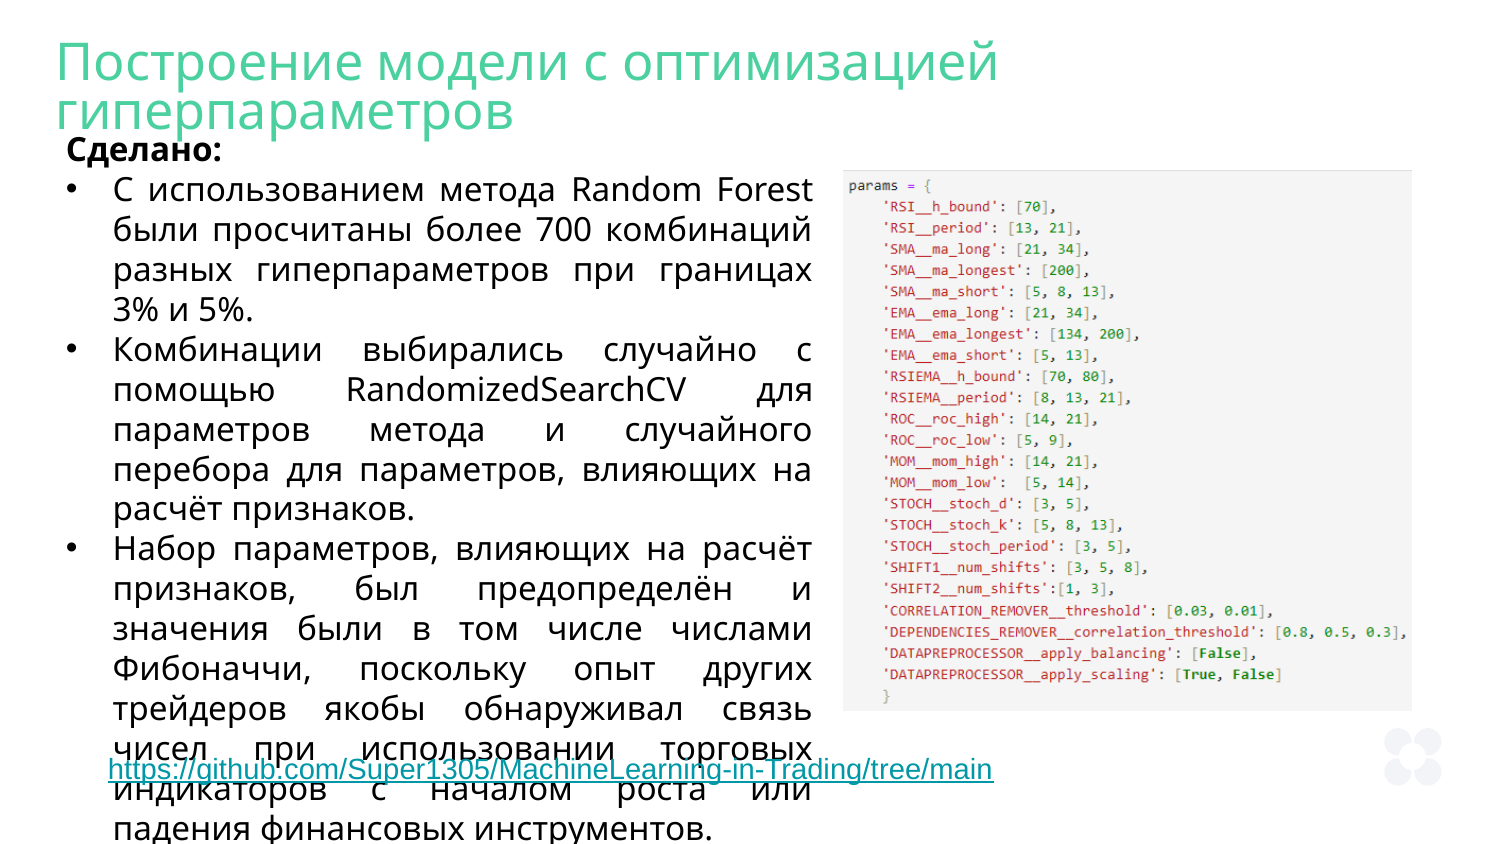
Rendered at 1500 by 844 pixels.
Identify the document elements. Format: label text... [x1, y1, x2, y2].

text_box https://github.com/Super1305/MachineLearning-in-Trading/tree/main [93, 742, 1136, 828]
text_box Построение модели с оптимизацией гиперпараметров [40, 25, 1424, 111]
picture [842, 169, 1412, 711]
text_box Сделано: С использованием метода Random Forest были просчитаны более 700 комбинаций разных гиперпараметров при границах 3% и 5%. Комбинации выбирались случайно с помощью RandomizedSearchCV для параметров метода и случайного перебора для параметров, влияющих на расчёт признаков. Набор параметров, влияющих на расчёт признаков, был предопределён и значения были в том числе числами Фибоначчи, поскольку опыт других трейдеров якобы обнаруживал связь чисел при использовании торговых индикаторов с началом роста или падения финансовых инструментов. [58, 120, 821, 734]
